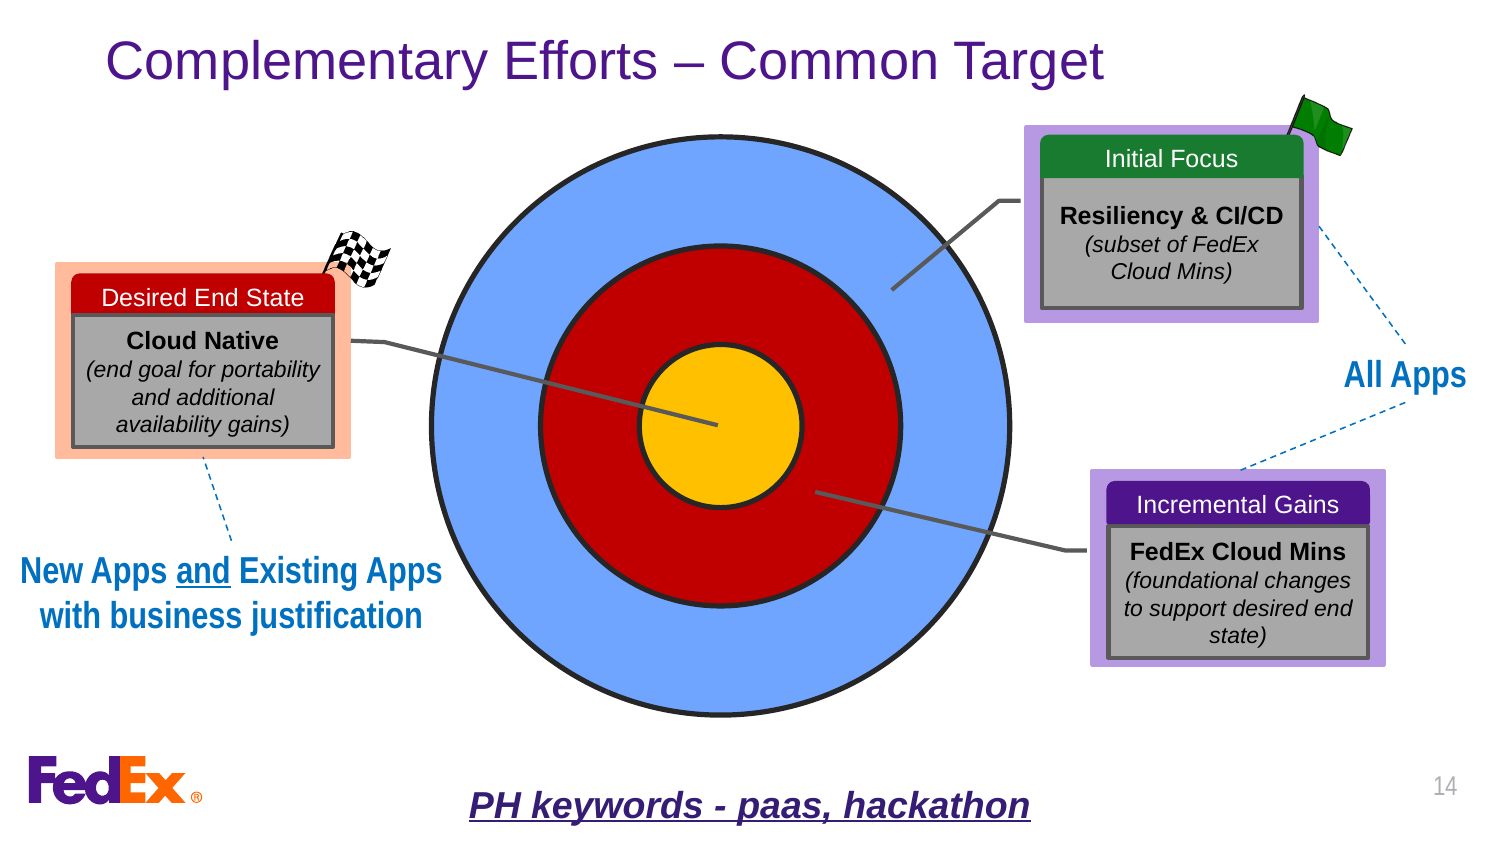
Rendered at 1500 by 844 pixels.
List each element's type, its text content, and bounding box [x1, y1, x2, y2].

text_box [1237, 402, 1406, 472]
text_box [57, 263, 200, 457]
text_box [1317, 223, 1406, 345]
slide_number 14 [1424, 778, 1458, 801]
title Complementary Efforts – Common Target [105, 33, 1370, 146]
text_box [1092, 471, 1384, 665]
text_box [1041, 90, 1360, 309]
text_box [202, 456, 232, 541]
text_box New Apps and Existing Apps with business justification [4, 540, 426, 643]
text_box FedEx Cloud Mins (foundational changes to support desired end state) [1108, 525, 1368, 659]
text_box Incremental Gains [1108, 483, 1368, 523]
text_box [1025, 146, 1312, 321]
text_box PH keywords - paas, hackathon [432, 765, 1068, 825]
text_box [431, 136, 1010, 716]
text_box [73, 231, 391, 448]
text_box All Apps [1315, 343, 1496, 403]
